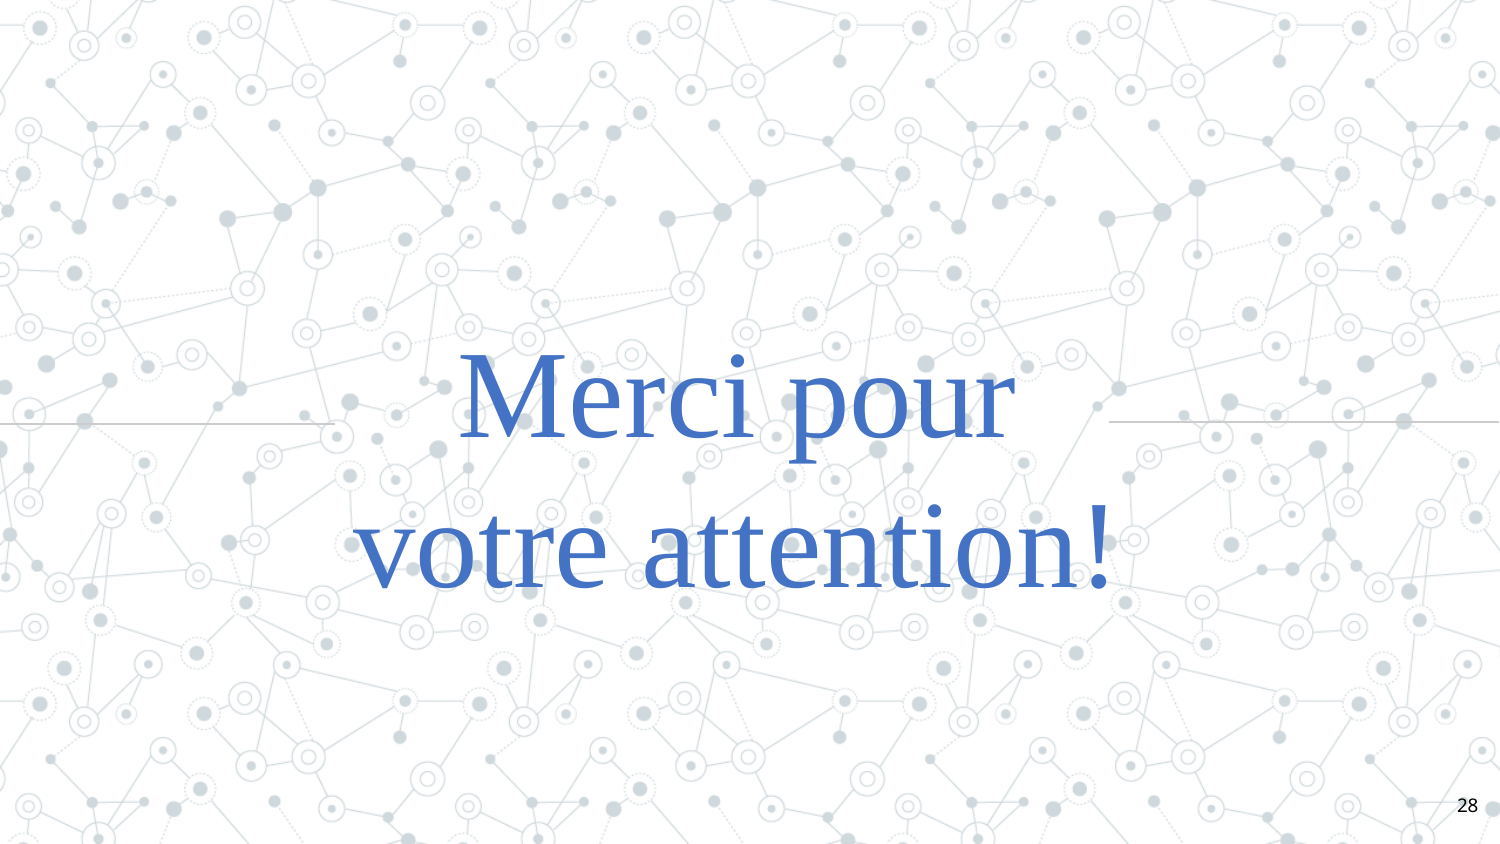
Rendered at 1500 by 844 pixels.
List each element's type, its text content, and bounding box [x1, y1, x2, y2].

picture [0, 0, 1500, 844]
slide_number 28 [1403, 779, 1494, 844]
title Merci pour votre attention! [334, 215, 1140, 628]
